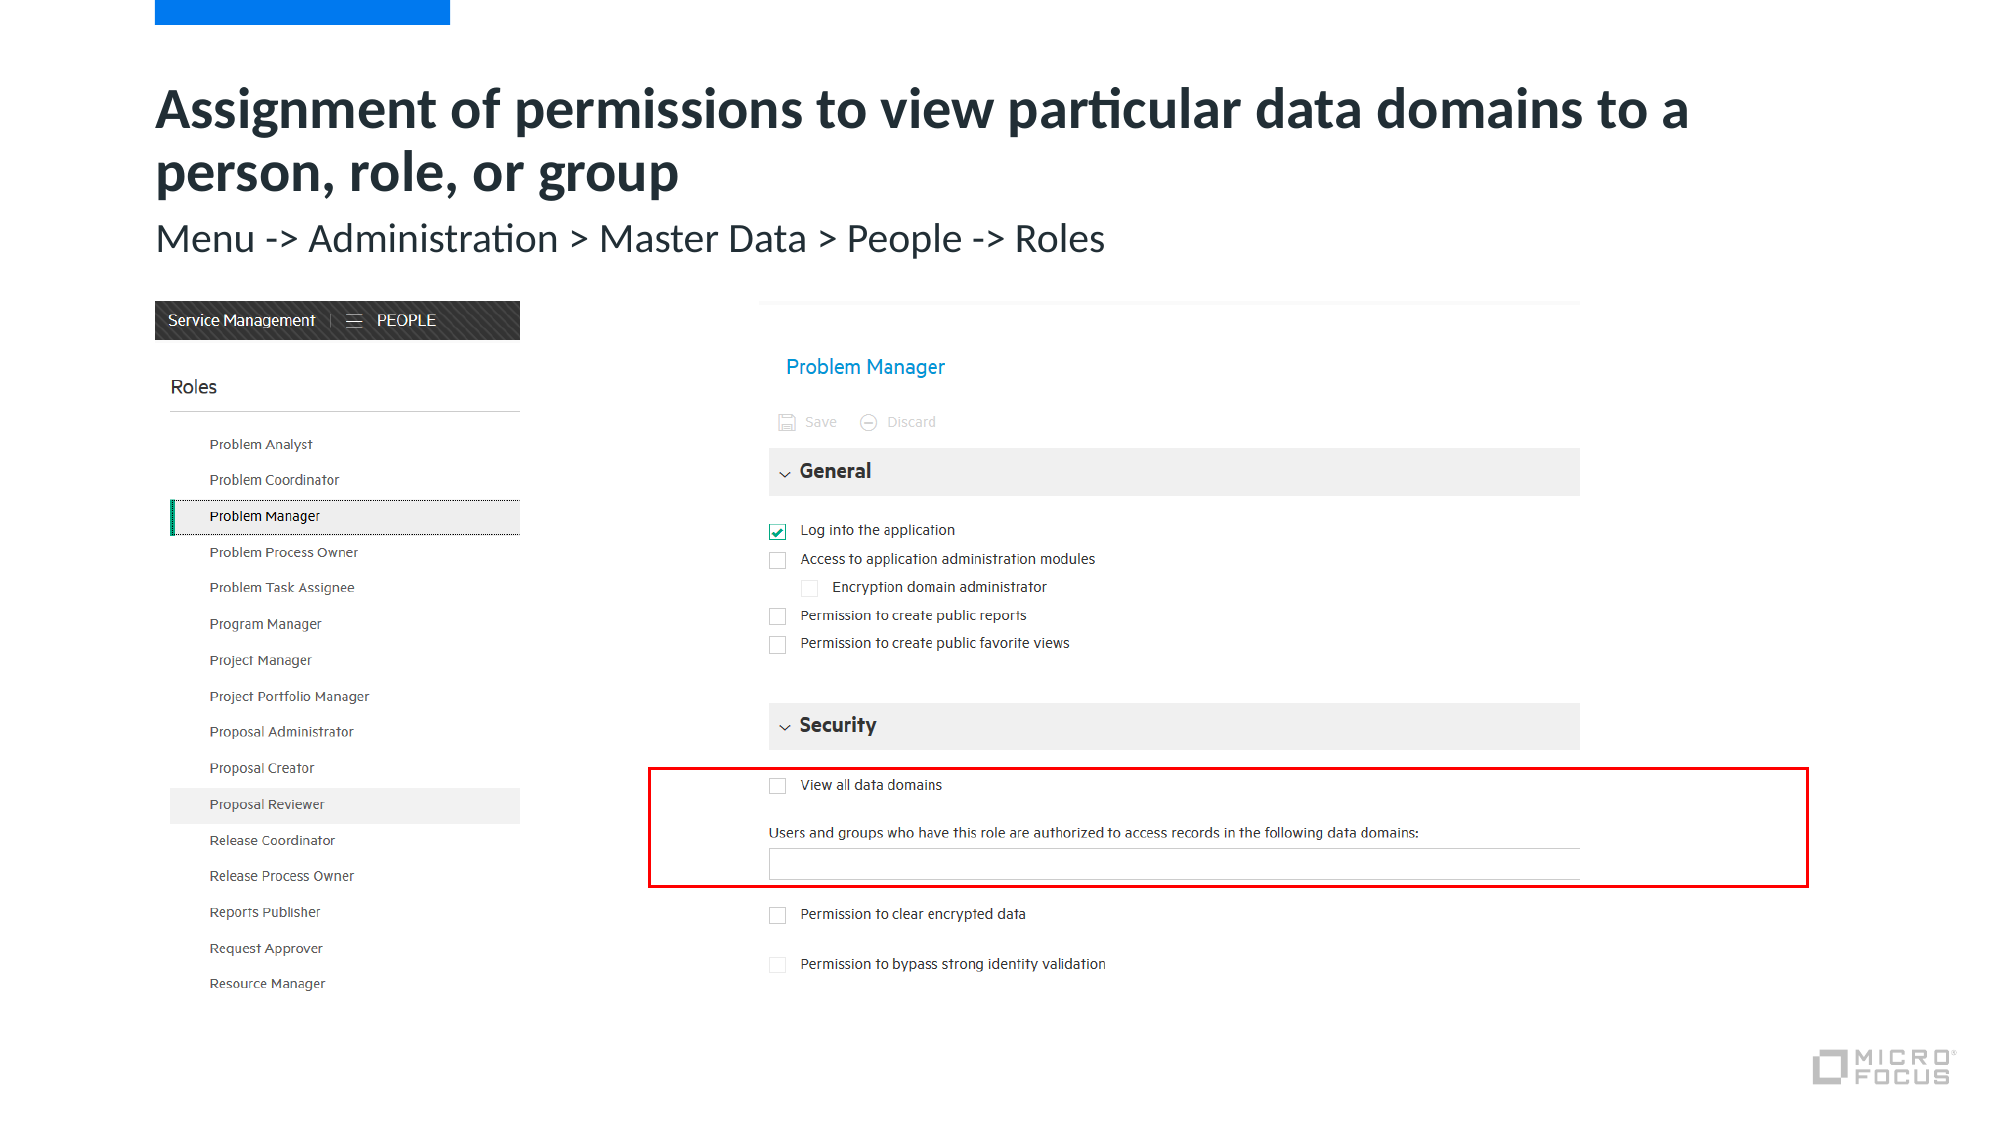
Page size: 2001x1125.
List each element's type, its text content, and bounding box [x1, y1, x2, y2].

text_box [1580, 768, 1808, 888]
picture [155, 301, 520, 1001]
picture [759, 301, 1580, 1016]
text_box [648, 768, 759, 888]
list Menu -> Administration > Master Data > People -> Roles [155, 208, 1955, 272]
title Assignment of permissions to view particular data domains to a person, role, or group [155, 70, 1847, 179]
